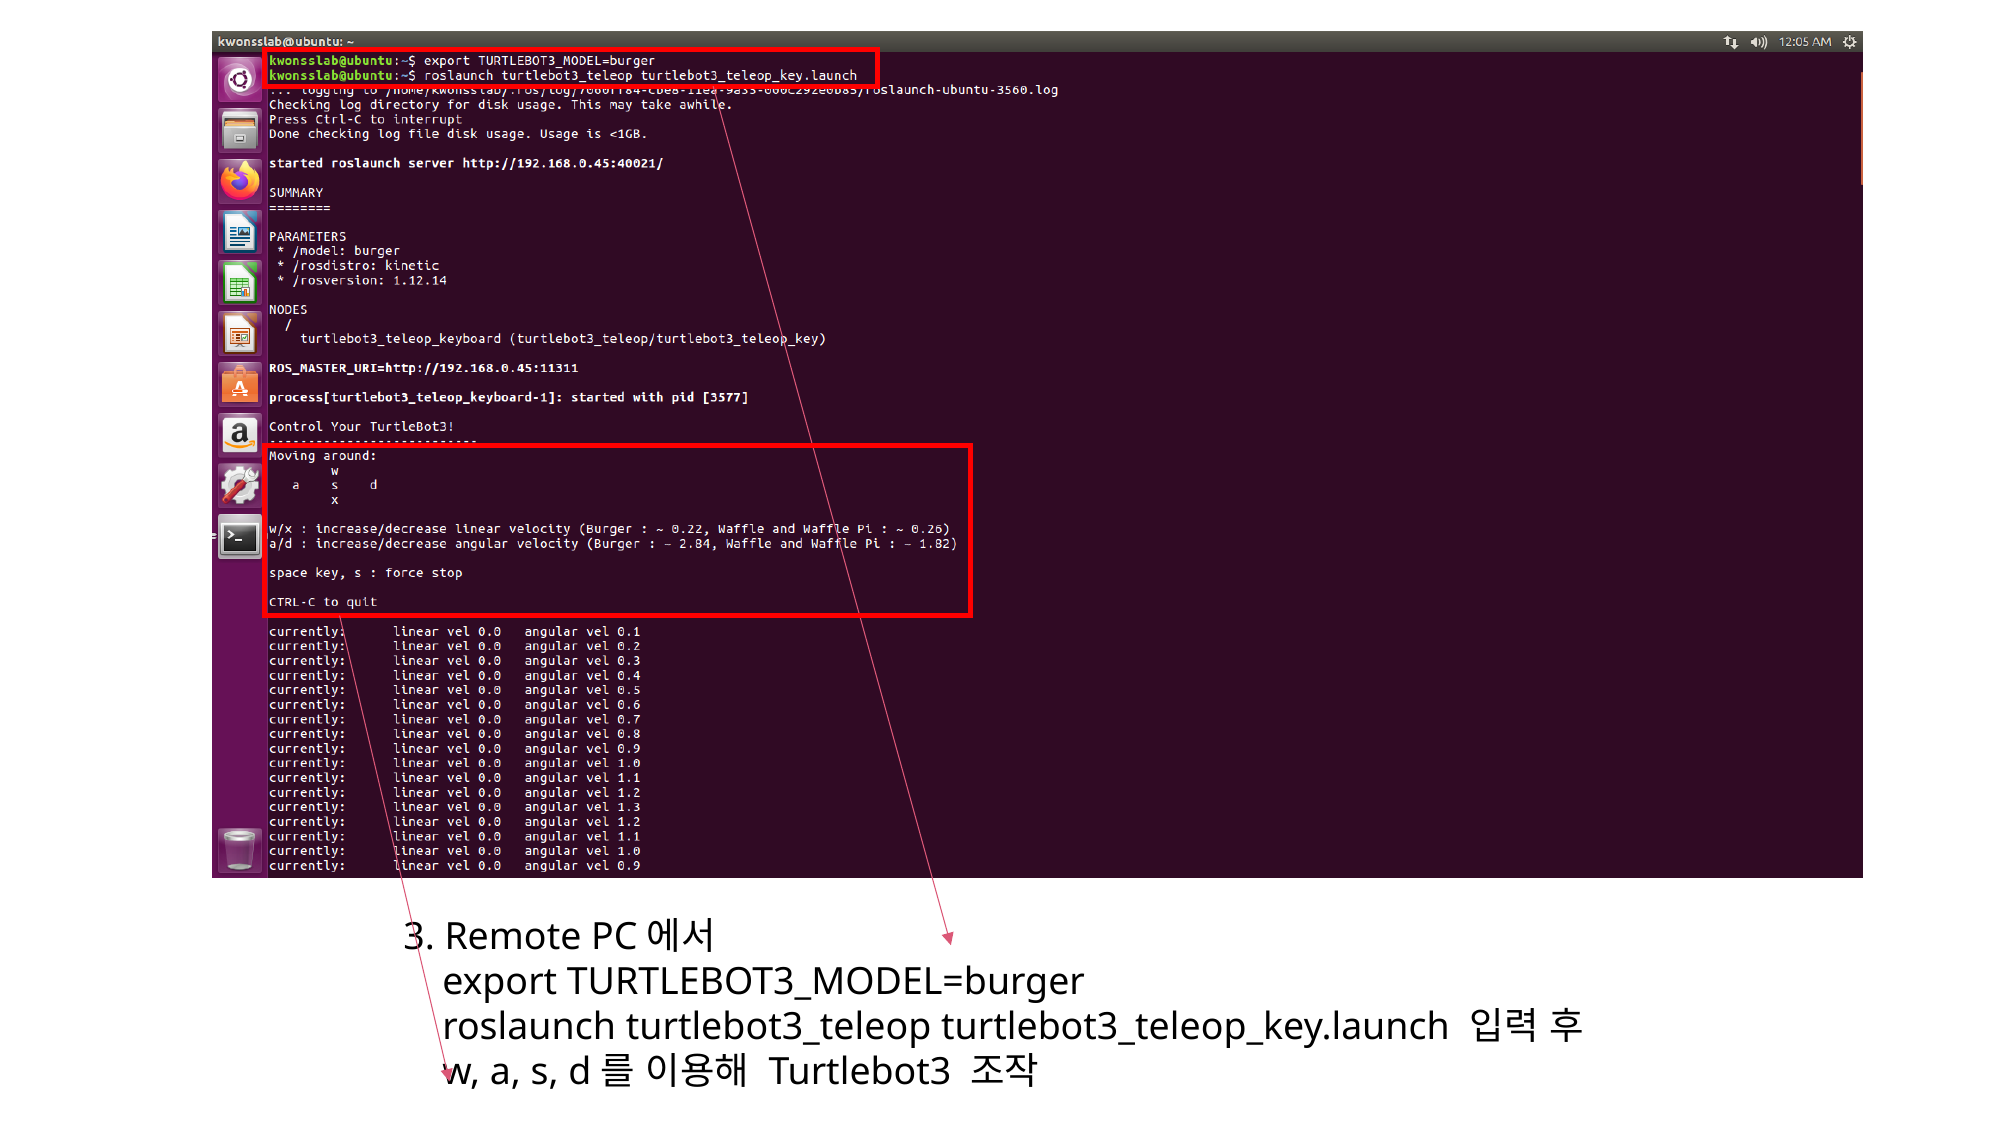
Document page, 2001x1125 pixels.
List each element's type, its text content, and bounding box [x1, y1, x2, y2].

picture [212, 31, 1863, 878]
text_box 3. Remote PC에서 export TURTLEBOT3_MODEL=burger roslaunch turtlebot3_teleop turtlebot3_teleop_key.launch 입력 후 w, a, s, d를 이용해 Turtlebot3 조작 [388, 904, 1649, 1100]
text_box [713, 86, 951, 946]
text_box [339, 615, 450, 1082]
